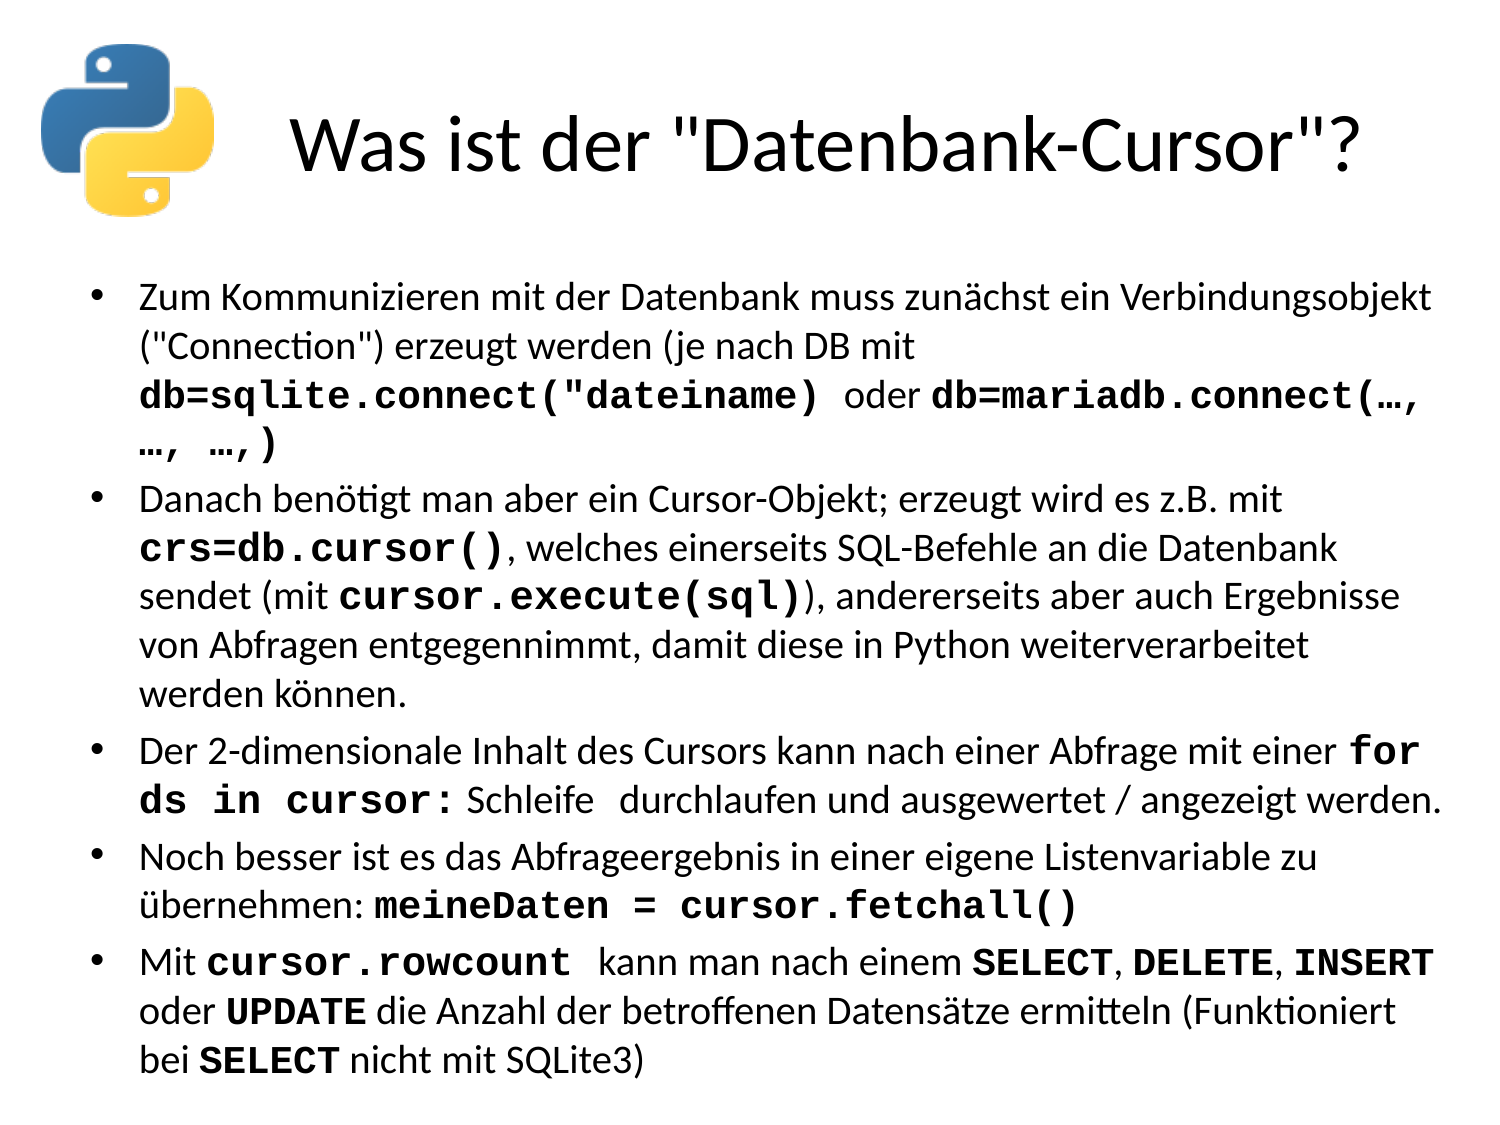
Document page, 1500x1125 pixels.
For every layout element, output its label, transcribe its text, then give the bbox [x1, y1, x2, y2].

list Zum Kommunizieren mit der Datenbank muss zunächst ein Verbindungsobjekt ("Connection") erzeugt werden (je nach DB mit db=sqlite.connect("dateiname) oder db=mariadb.connect(…, …, …,) Danach benötigt man aber ein Cursor-Objekt; erzeugt wird es z.B. mit crs=db.cursor(), welches einerseits SQL-Befehle an die Datenbank sendet (mit cursor.execute(sql)), andererseits aber auch Ergebnisse von Abfragen entgegennimmt, damit diese in Python weiterverarbeitet werden können. Der 2-dimensionale Inhalt des Cursors kann nach einer Abfrage mit einer for ds in cursor: Schleife durchlaufen und ausgewertet / angezeigt werden. Noch besser ist es das Abfrageergebnis in einer eigene Listenvariable zu übernehmen: meineDaten = cursor.fetchall() Mit cursor.rowcount kann man nach einem SELECT, DELETE, INSERT oder UPDATE die Anzahl der betroffenen Datensätze ermitteln (Funktioniert bei SELECT nicht mit SQLite3) [75, 262, 1459, 1106]
picture [41, 44, 214, 217]
title Was ist der "Datenbank-Cursor"? [230, 45, 1425, 233]
